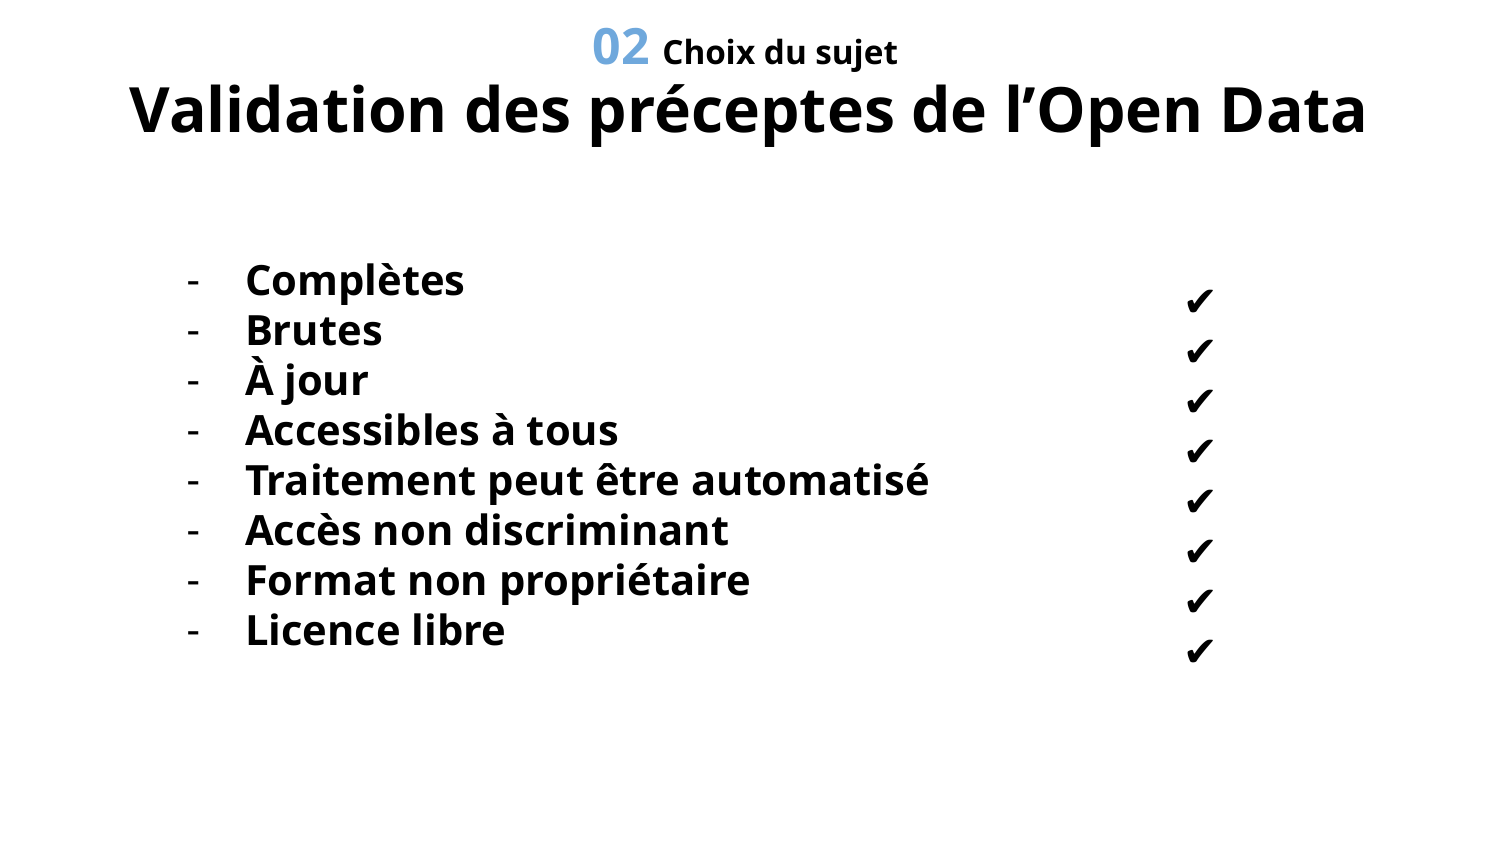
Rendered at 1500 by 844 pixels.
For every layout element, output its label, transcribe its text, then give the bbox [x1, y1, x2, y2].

text_box ✔️ ✔️ ✔️ ✔️ ✔️ ✔️ ✔️ ✔️ [1151, 259, 1250, 325]
title 02 Choix du sujet [29, 5, 1462, 85]
title Complètes Brutes À jour Accessibles à tous Traitement peut être automatisé Accès non discriminant Format non propriétaire Licence libre Ne peut pas porter sur les oeuvres l’accompagnant [154, 246, 1095, 761]
title Validation des préceptes de l’Open Data [75, 67, 1425, 147]
